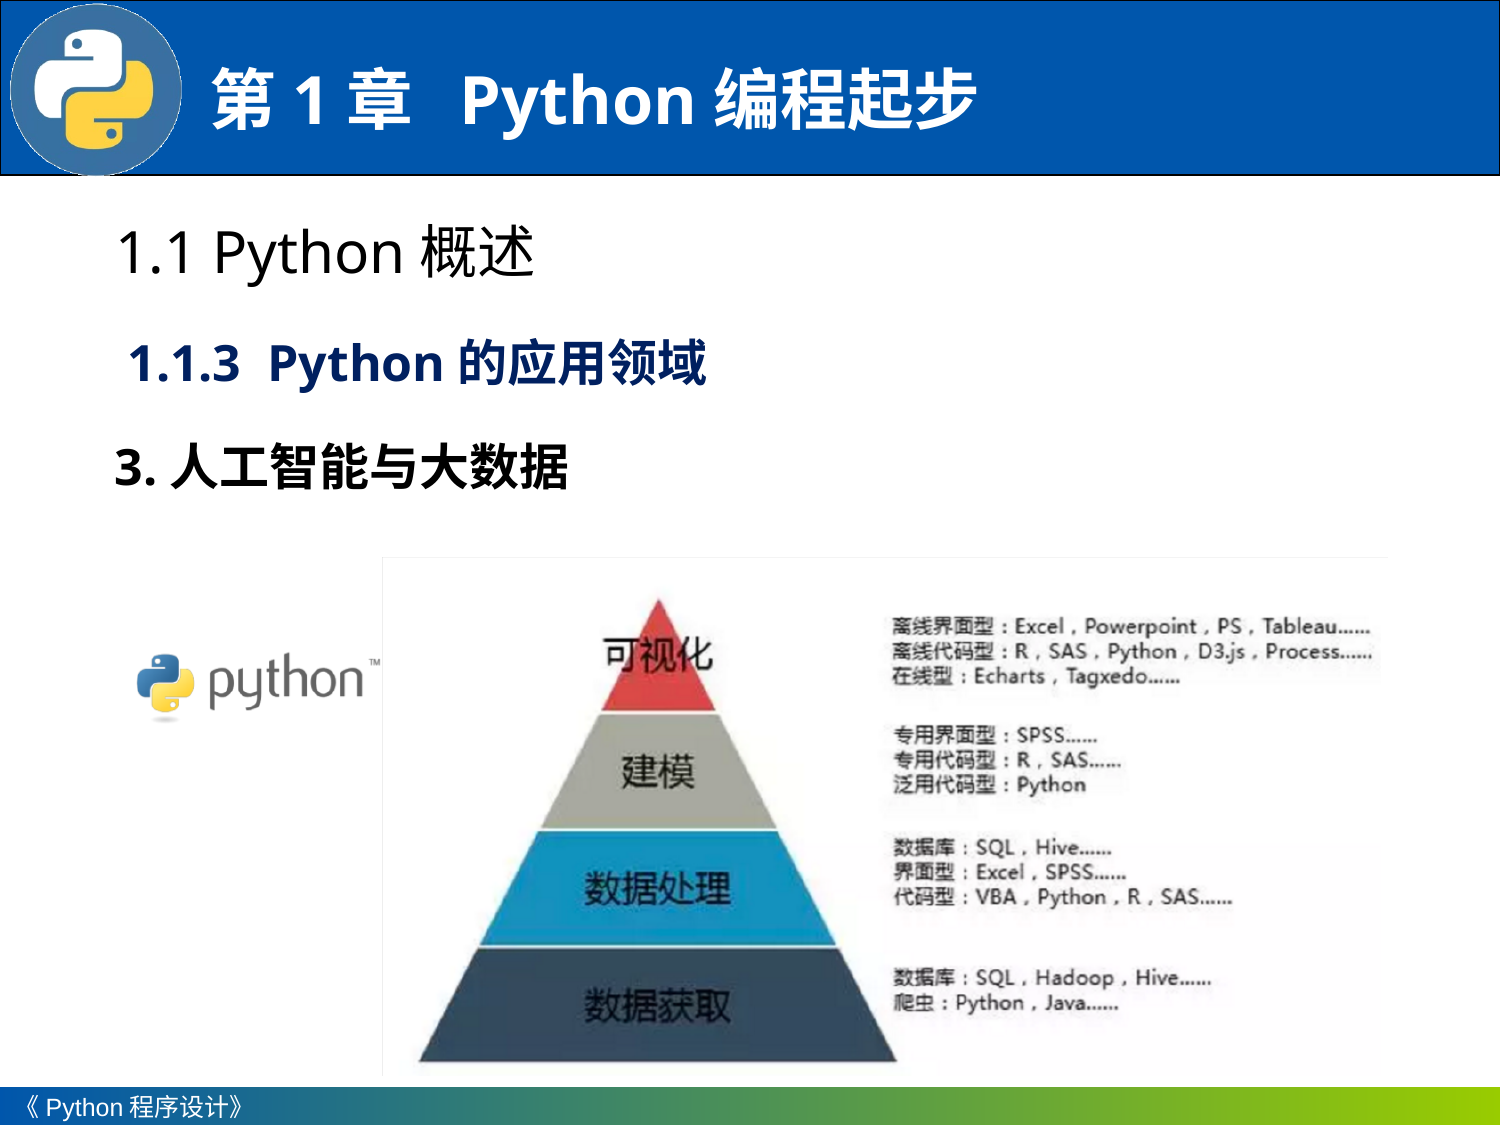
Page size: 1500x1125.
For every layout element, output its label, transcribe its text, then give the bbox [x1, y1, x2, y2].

text_box 1.1.3 Python的应用领域 [112, 302, 980, 427]
picture [112, 502, 1388, 1076]
text_box 3.人工智能与大数据 [100, 427, 1277, 503]
list 1.1 Python概述 [100, 208, 718, 303]
picture [5, 0, 184, 178]
